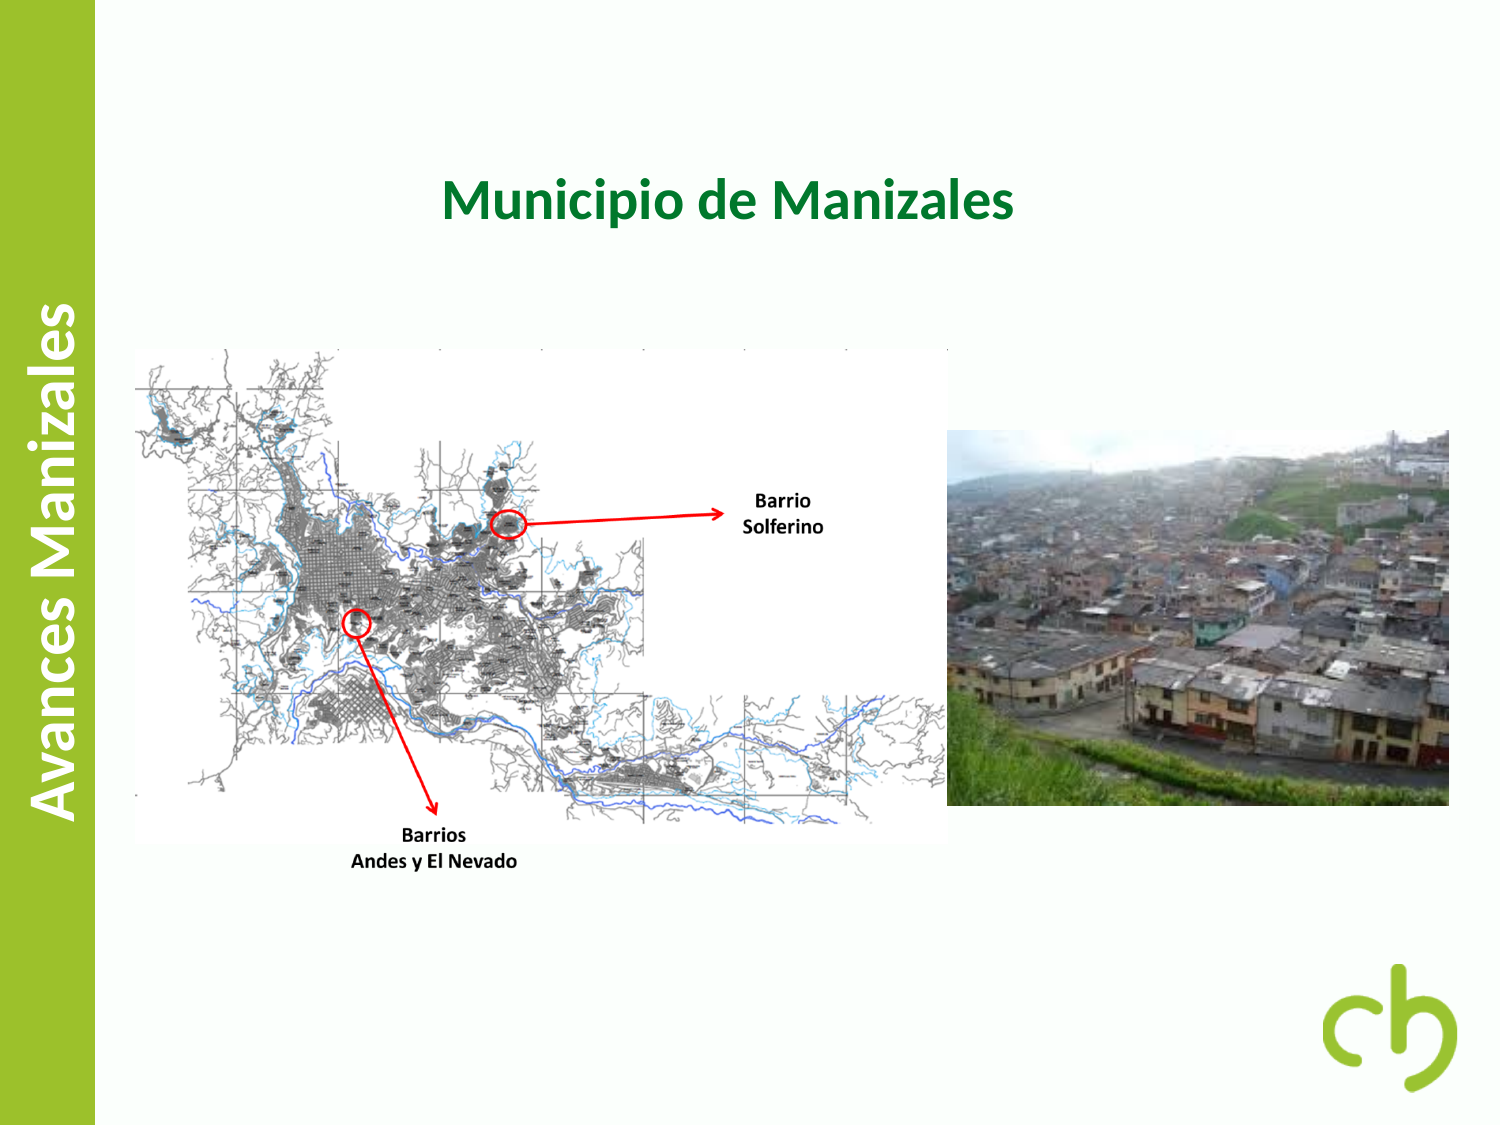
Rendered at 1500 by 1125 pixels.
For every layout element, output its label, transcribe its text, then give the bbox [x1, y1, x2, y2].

text_box Municipio de Manizales [360, 153, 1096, 239]
text_box Avances Manizales [0, 0, 95, 1125]
picture [135, 349, 1449, 888]
picture [1323, 964, 1459, 1093]
